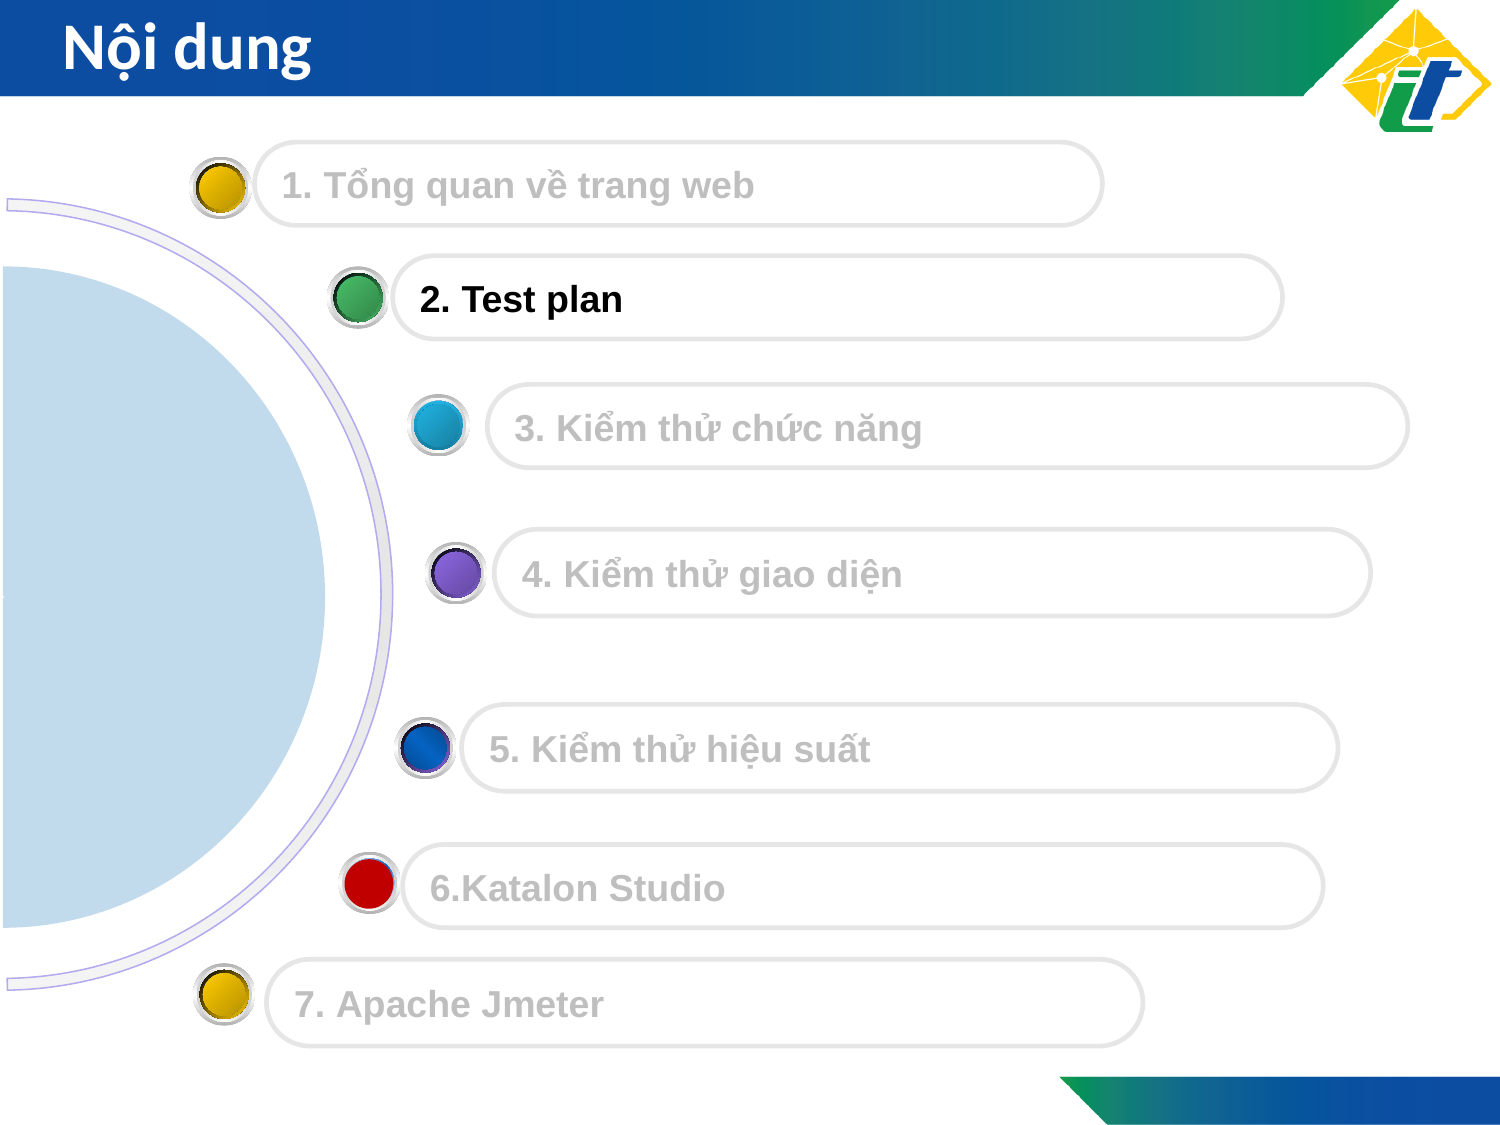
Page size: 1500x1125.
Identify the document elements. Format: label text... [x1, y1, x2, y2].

text_box 6.Katalon Studio [407, 844, 1324, 928]
picture [0, 0, 1500, 1125]
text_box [406, 393, 470, 457]
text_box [192, 962, 256, 1026]
text_box 4. Kiểm thử giao diện [494, 529, 1371, 617]
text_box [424, 541, 488, 605]
text_box 5. Kiểm thử hiệu suất [462, 704, 1339, 792]
text_box 1. Tổng quan về trang web [256, 142, 1103, 226]
text_box [2, 266, 326, 928]
text_box 3. Kiểm thử chức năng [487, 384, 1408, 468]
title Nội dung [47, 0, 1304, 97]
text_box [189, 156, 253, 220]
text_box 2. Test plan [395, 255, 1283, 339]
text_box 7. Apache Jmeter [266, 959, 1143, 1047]
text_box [338, 851, 402, 915]
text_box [393, 716, 457, 780]
text_box [7, 198, 393, 991]
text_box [326, 266, 390, 330]
